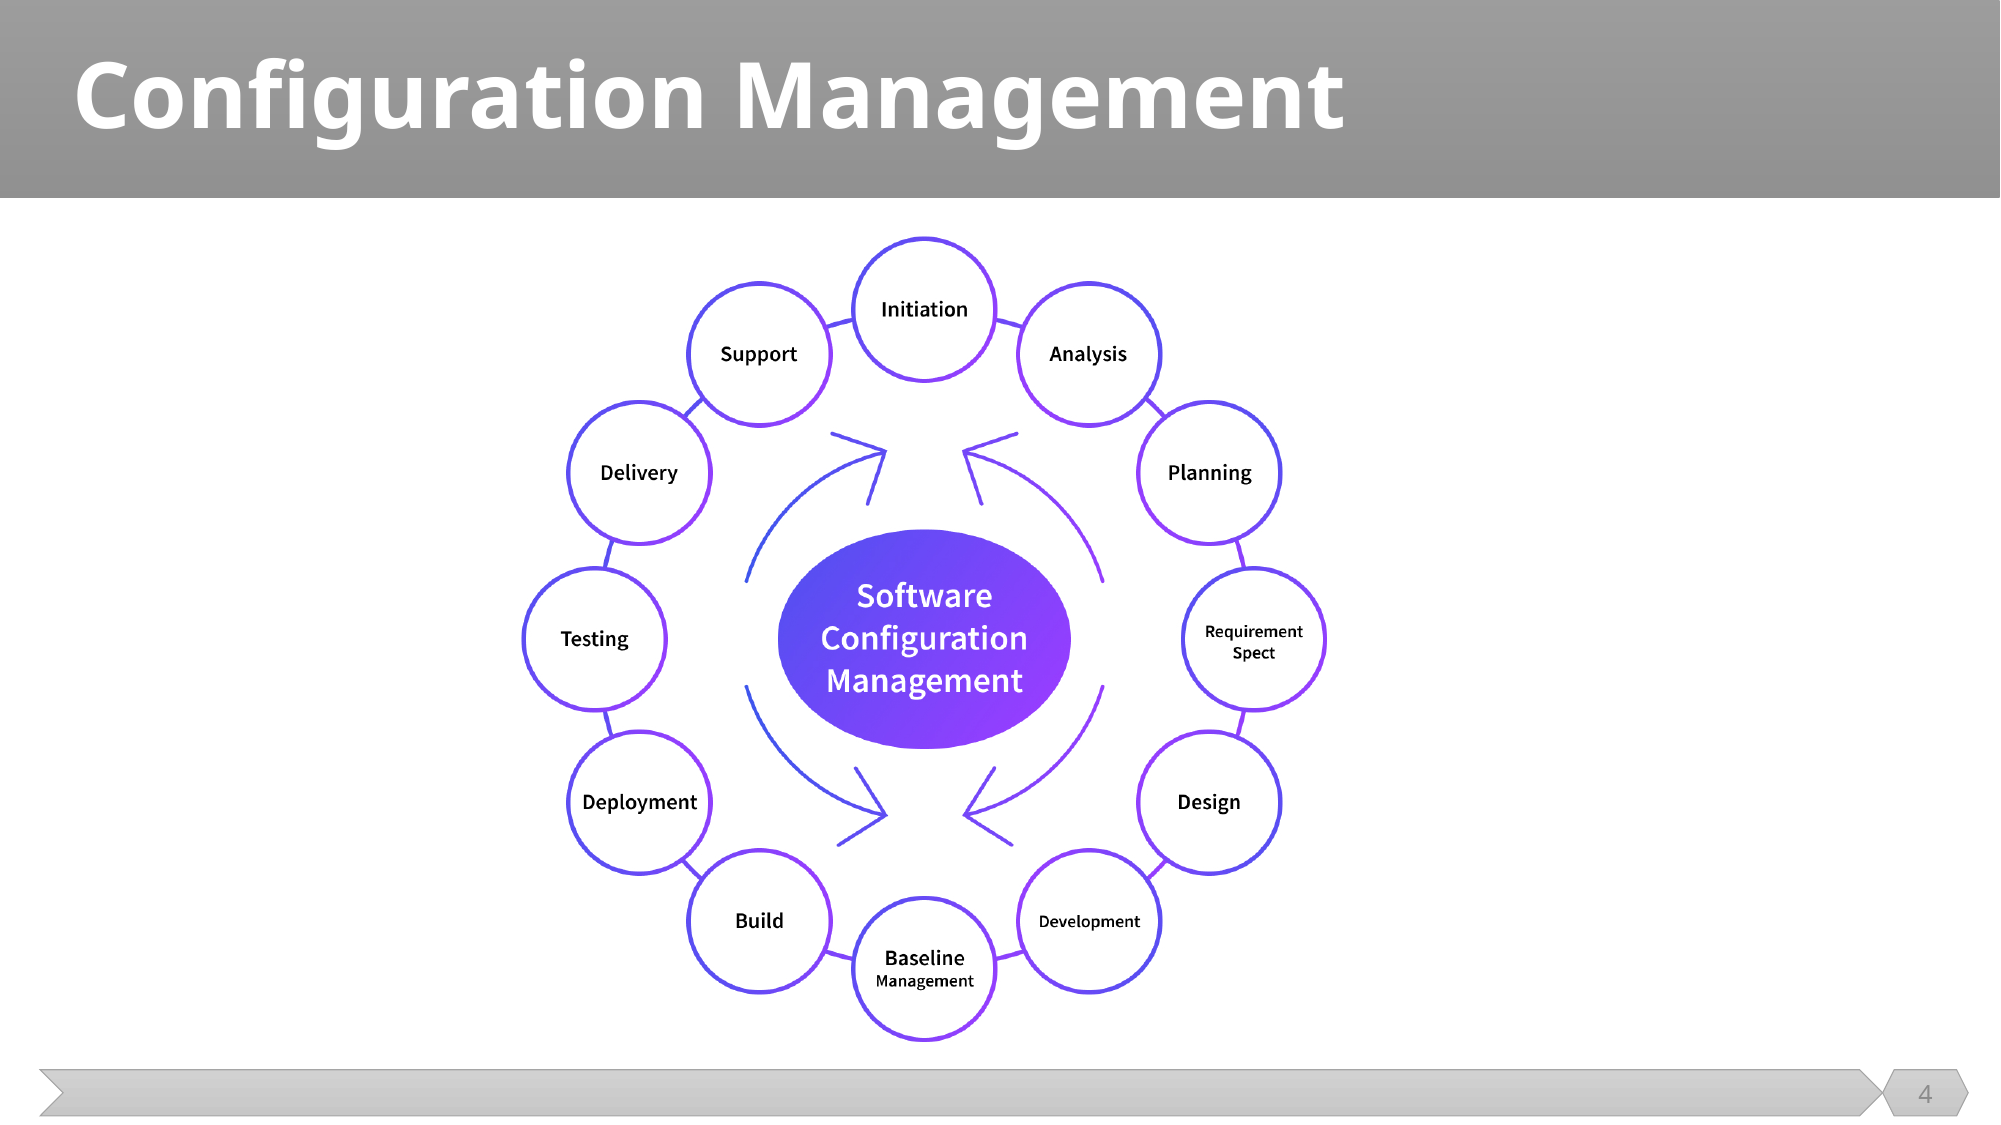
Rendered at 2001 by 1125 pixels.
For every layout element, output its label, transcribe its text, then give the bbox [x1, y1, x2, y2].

picture [508, 222, 1353, 1056]
slide_number 4 [1882, 1065, 1969, 1125]
title Configuration Management [56, 0, 1969, 199]
